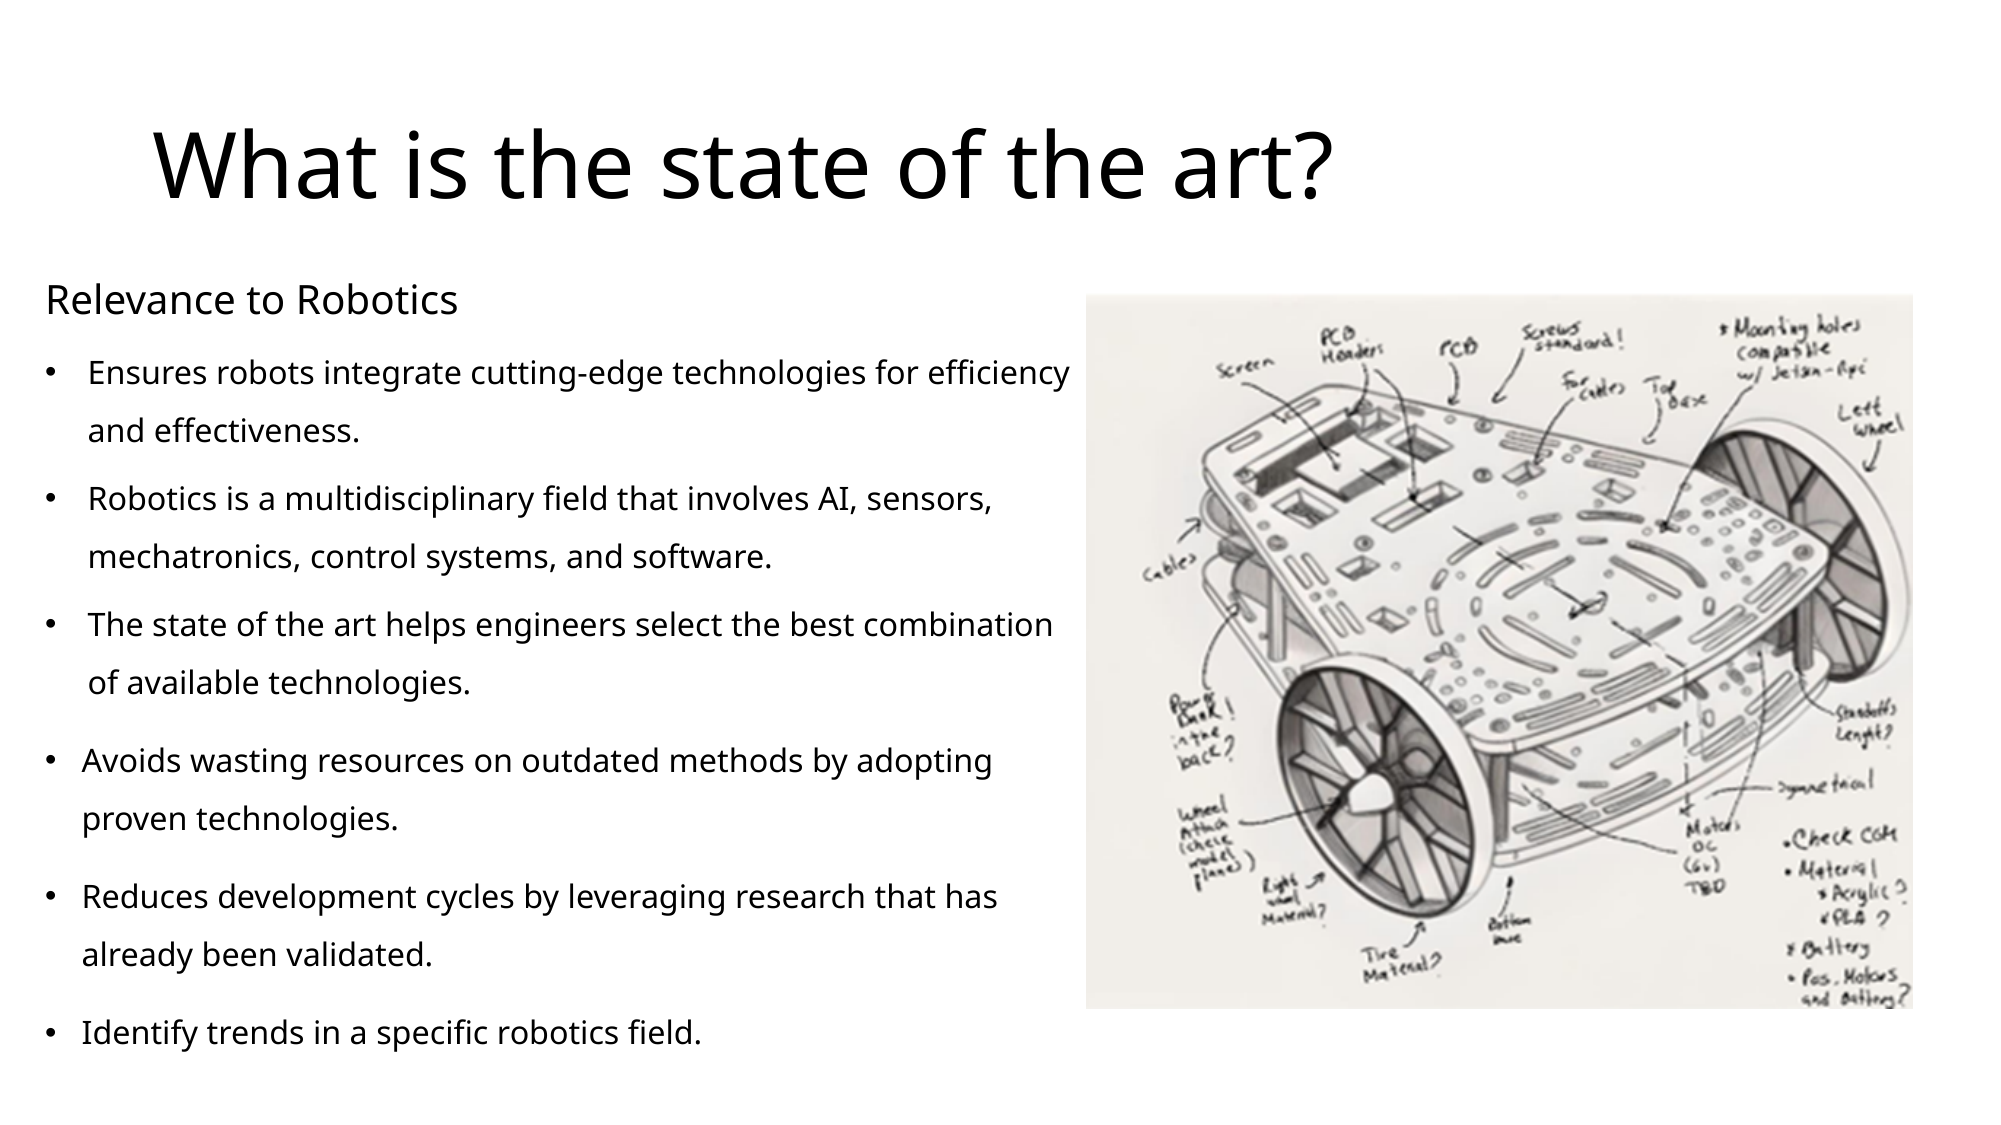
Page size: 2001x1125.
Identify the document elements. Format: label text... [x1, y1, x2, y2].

title What is the state of the art? [137, 59, 1863, 278]
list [1086, 291, 1913, 1009]
list Relevance to Robotics Ensures robots integrate cutting-edge technologies for efficiency and effectiveness. Robotics is a multidisciplinary field that involves AI, sensors, mechatronics, control systems, and software. The state of the art helps engineers select the best combination of available technologies. Avoids wasting resources on outdated methods by adopting proven technologies. Reduces development cycles by leveraging research that has already been validated. Identify trends in a specific robotics field. [30, 242, 1087, 1066]
